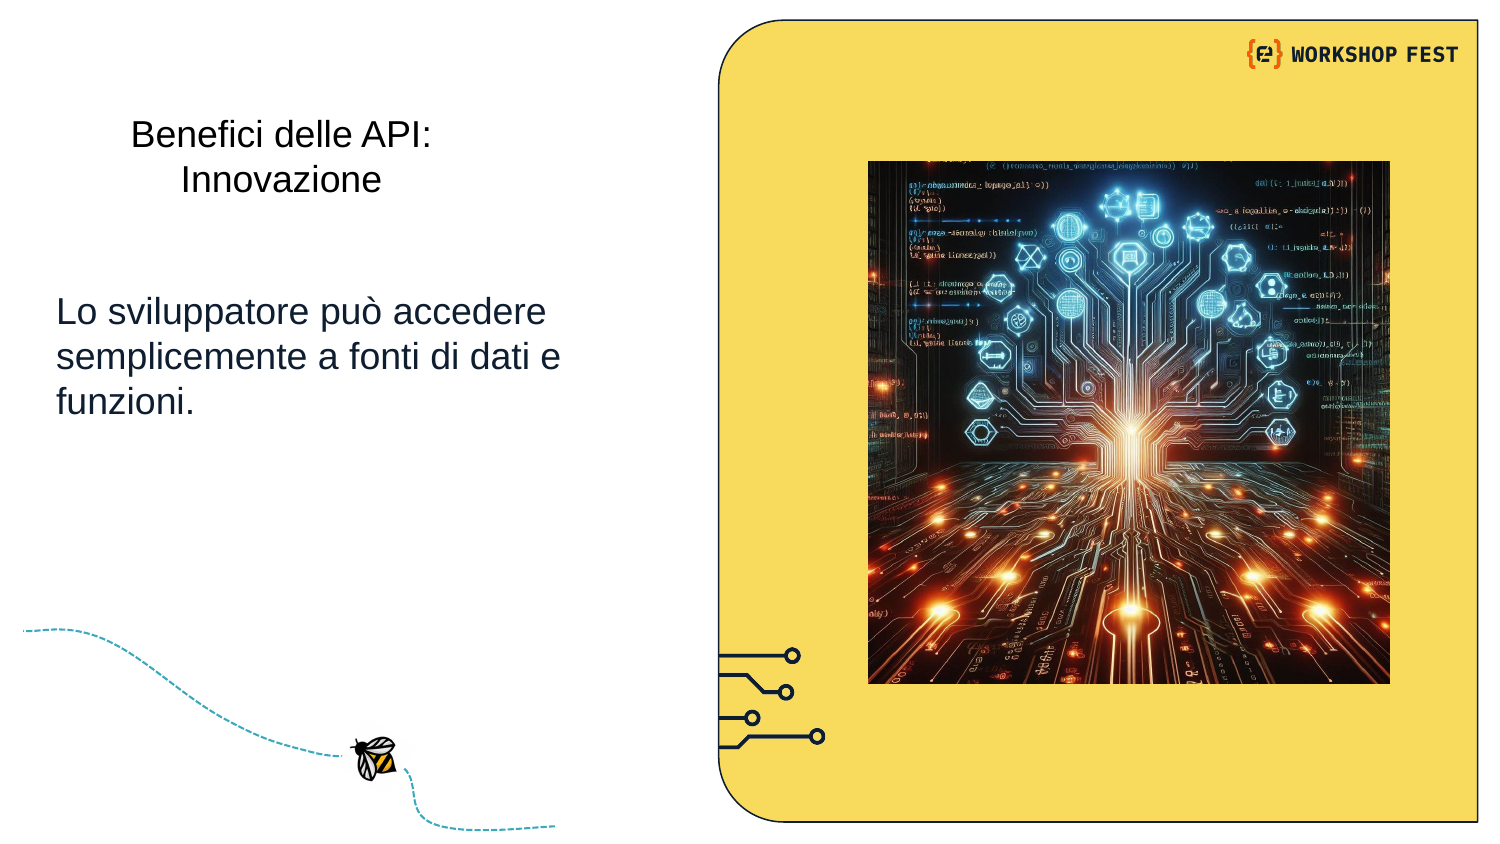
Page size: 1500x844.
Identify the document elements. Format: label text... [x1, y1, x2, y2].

picture [336, 717, 416, 797]
text_box [410, 772, 556, 833]
text_box Lo sviluppatore può accedere semplicemente a fonti di dati e funzioni. [41, 280, 643, 430]
picture [1247, 39, 1458, 69]
title Benefici delle API: Innovazione [51, 91, 512, 215]
text_box [23, 627, 342, 759]
picture [718, 647, 826, 750]
picture [867, 161, 1390, 684]
